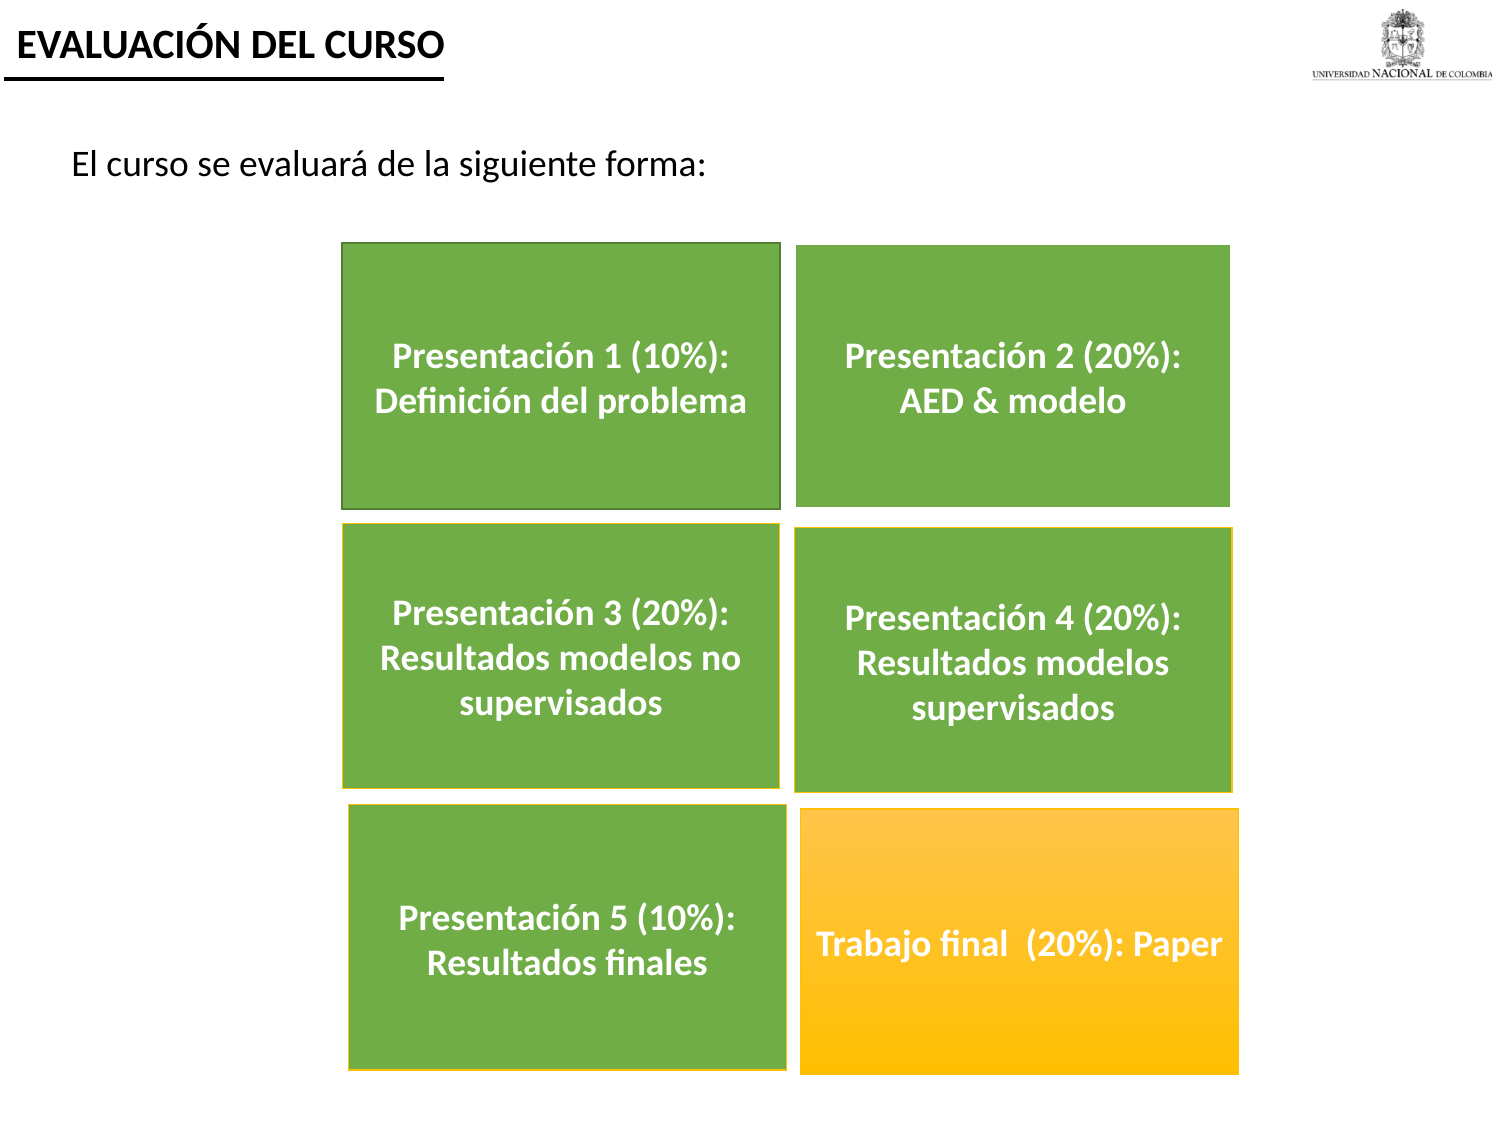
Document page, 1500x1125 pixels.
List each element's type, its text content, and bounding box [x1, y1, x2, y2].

text_box Presentación 1 (10%): Definición del problema [341, 242, 781, 510]
text_box Presentación 3 (20%): Resultados modelos no supervisados [342, 523, 780, 789]
text_box Presentación 2 (20%): AED & modelo [793, 242, 1234, 510]
text_box El curso se evaluará de la siguiente forma: [56, 131, 723, 281]
picture [1312, 9, 1493, 82]
text_box Presentación 5 (10%): Resultados finales [348, 804, 787, 1071]
text_box Presentación 4 (20%): Resultados modelos supervisados [794, 527, 1233, 793]
text_box EVALUACIÓN DEL CURSO [1, 9, 460, 75]
text_box Trabajo final (20%): Paper [800, 808, 1239, 1075]
